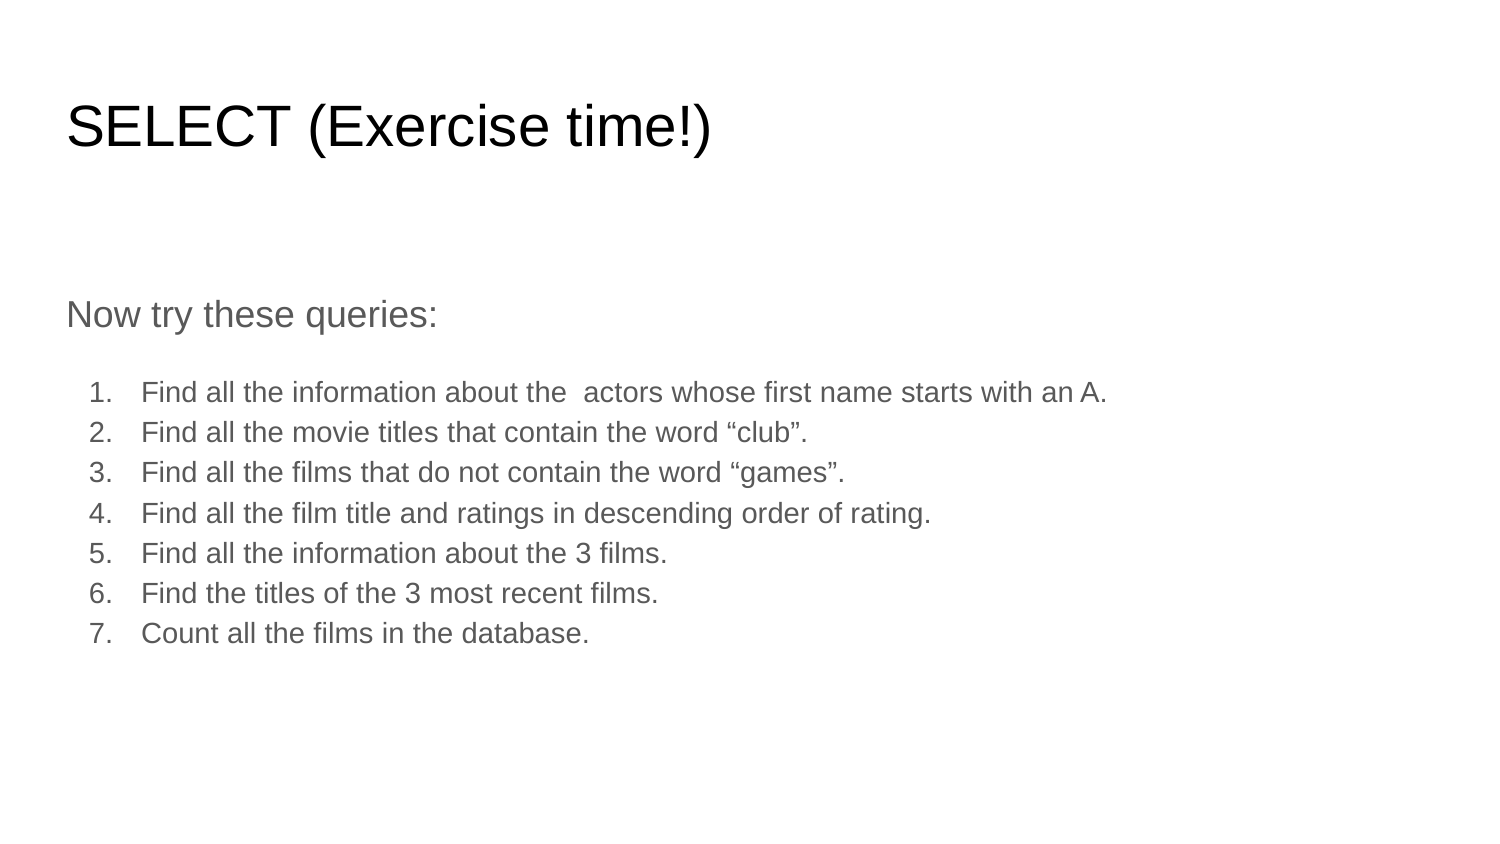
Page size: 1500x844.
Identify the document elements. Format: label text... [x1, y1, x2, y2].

title SELECT (Exercise time!) [51, 72, 1449, 167]
list Now try these queries: Find all the information about the actors whose first name starts with an A. Find all the movie titles that contain the word “club”. Find all the films that do not contain the word “games”. Find all the film title and ratings in descending order of rating. Find all the information about the 3 films. Find the titles of the 3 most recent films. Count all the films in the database. [51, 268, 1449, 829]
